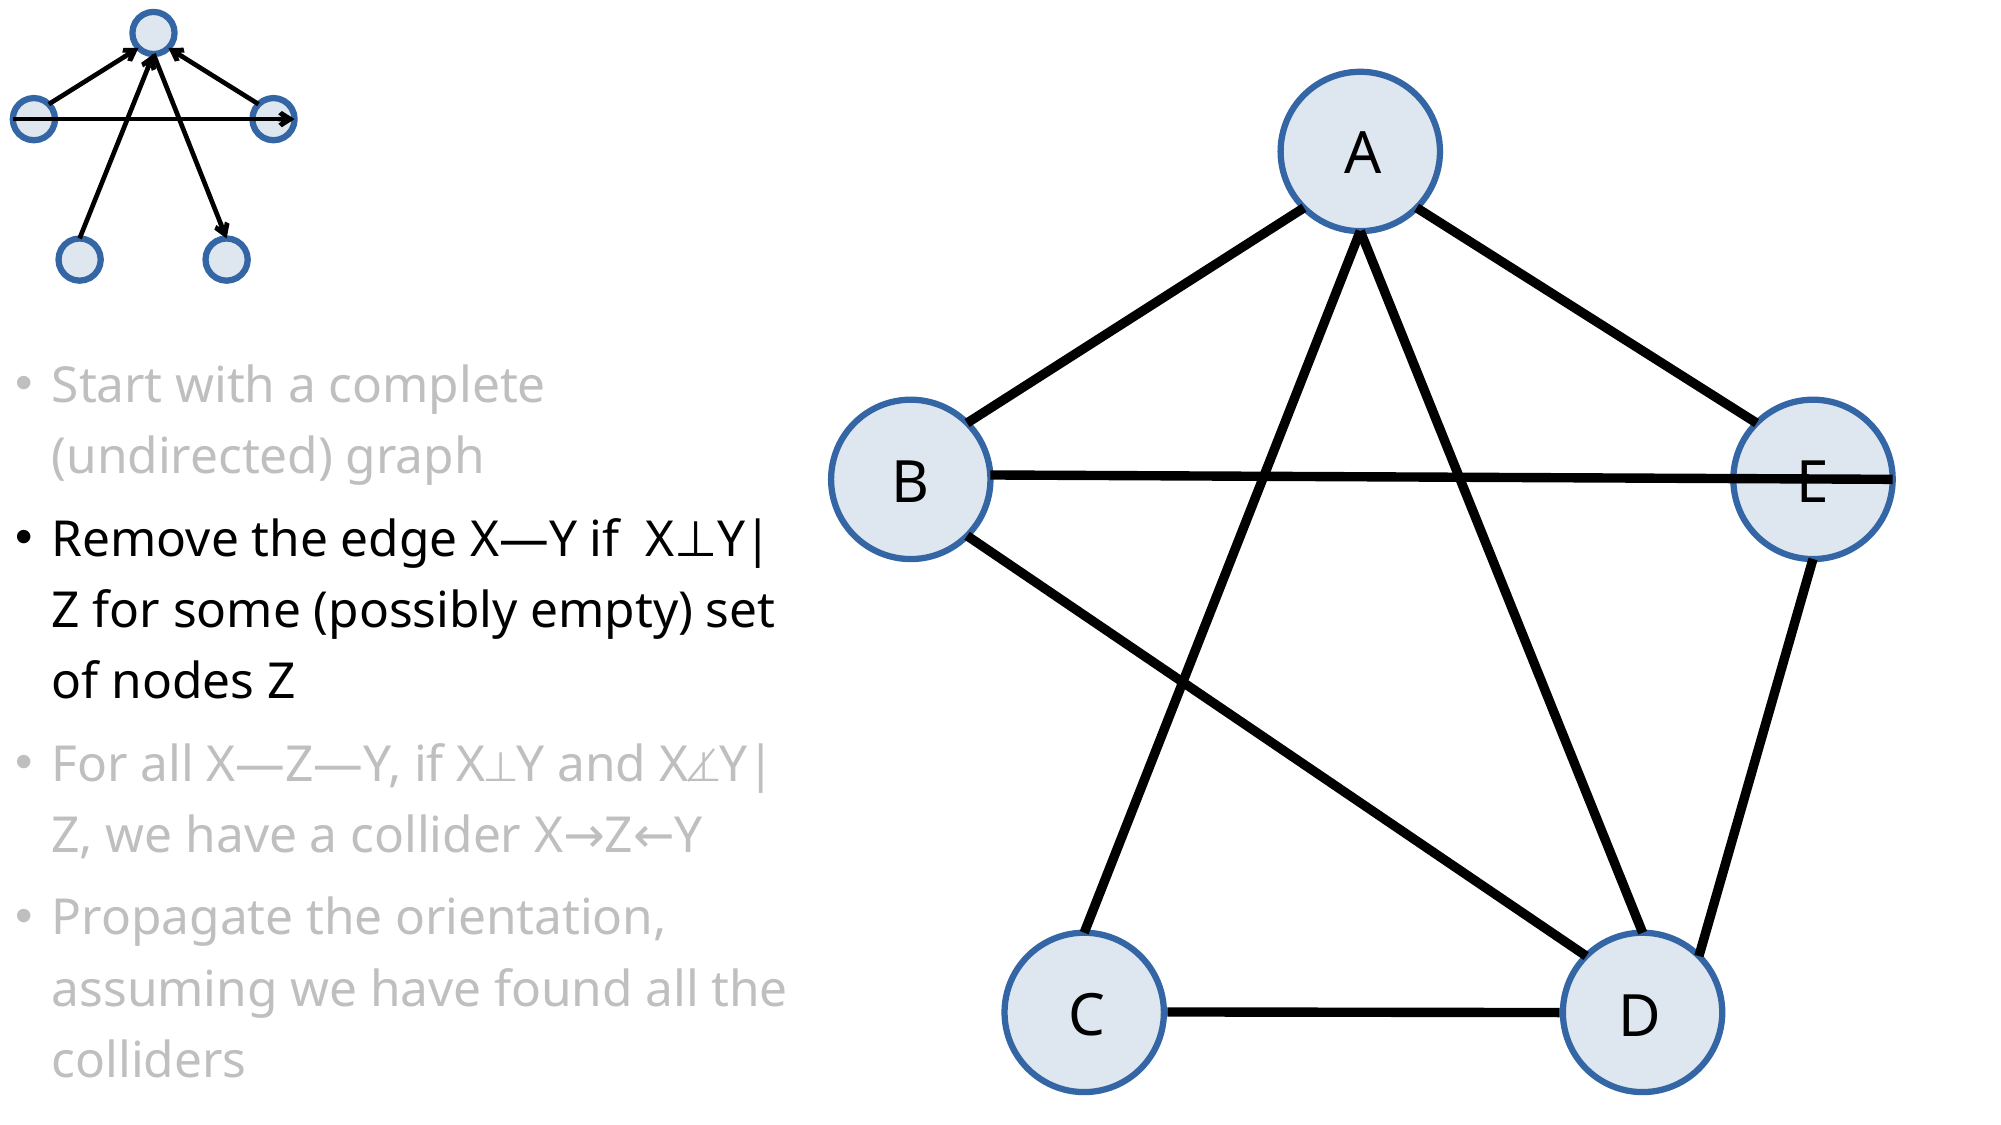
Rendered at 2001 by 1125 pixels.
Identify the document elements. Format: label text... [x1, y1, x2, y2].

text_box [58, 238, 101, 281]
text_box [1017, 957, 1151, 969]
text_box [132, 11, 175, 54]
text_box D [1559, 970, 1720, 1055]
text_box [153, 54, 227, 239]
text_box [48, 47, 139, 105]
text_box [13, 98, 55, 117]
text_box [1084, 231, 1360, 535]
text_box [12, 118, 55, 141]
text_box [1746, 399, 1880, 436]
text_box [990, 474, 1084, 480]
text_box B [830, 436, 991, 522]
text_box Start with a complete (undirected) graph Remove the edge X—Y if X⊥Y|Z for some (possibly empty) set of nodes Z For all X—Z—Y, if X⟂Y and X⟂̸Y|Z, we have a collider X→Z←Y Propagate the orientation, assuming we have found all the colliders [0, 333, 808, 1122]
text_box C [1007, 969, 1168, 1055]
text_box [1643, 474, 1734, 480]
text_box [843, 522, 979, 560]
text_box [252, 98, 295, 118]
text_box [1360, 231, 1643, 933]
text_box [1575, 932, 1710, 970]
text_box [1698, 559, 1814, 957]
text_box [1575, 1055, 1710, 1093]
text_box A [1283, 107, 1444, 193]
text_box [967, 535, 1587, 957]
text_box [1016, 1055, 1152, 1093]
text_box E [1732, 436, 1893, 522]
text_box [252, 120, 295, 141]
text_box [967, 207, 1304, 423]
text_box [1294, 71, 1427, 107]
text_box [1745, 522, 1881, 559]
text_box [1416, 207, 1757, 423]
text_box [168, 47, 259, 105]
text_box [205, 238, 248, 281]
text_box [843, 399, 978, 436]
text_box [79, 54, 153, 239]
text_box [1292, 193, 1429, 231]
